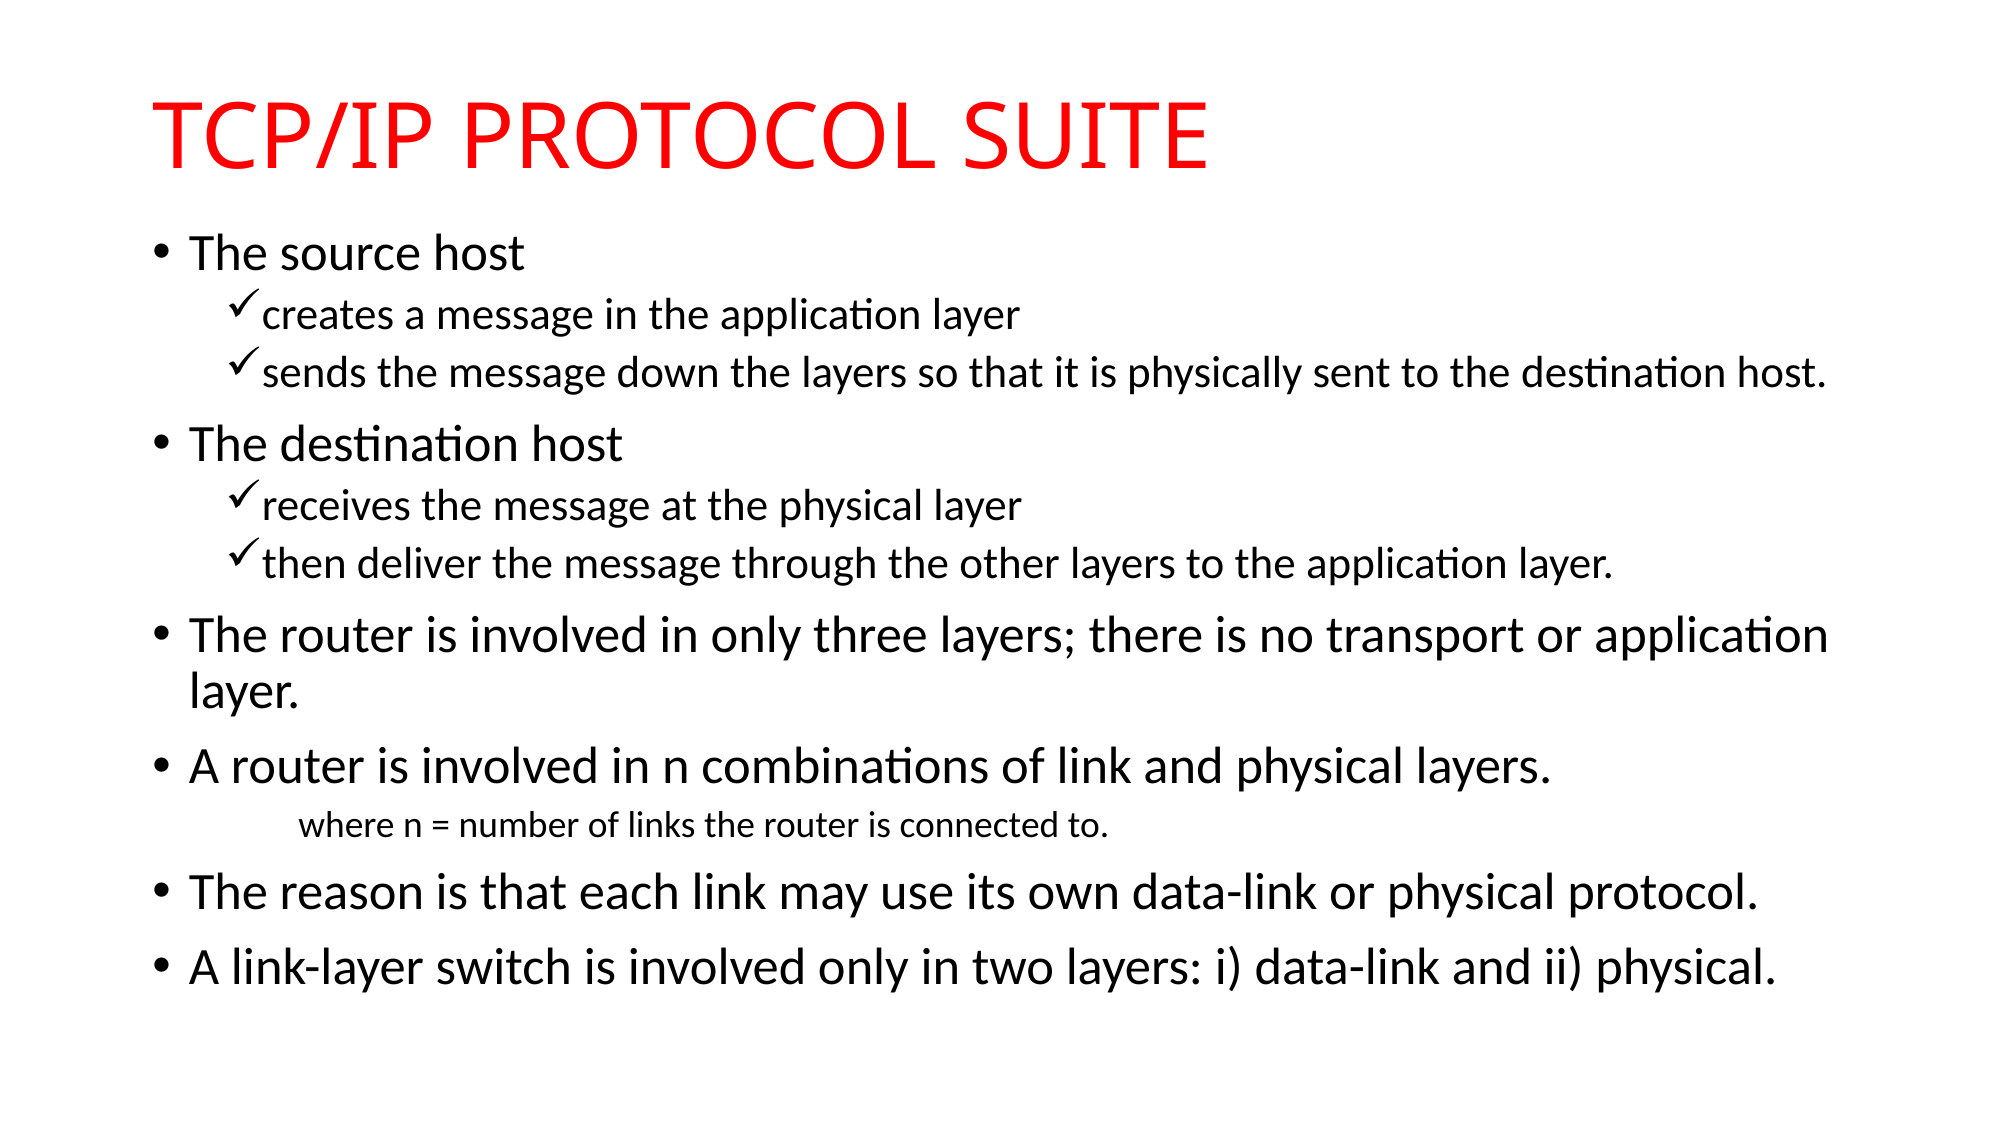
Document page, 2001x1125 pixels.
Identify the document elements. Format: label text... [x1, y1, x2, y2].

title TCP/IP PROTOCOL SUITE [137, 59, 1863, 217]
list The source host creates a message in the application layer sends the message down the layers so that it is physically sent to the destination host. The destination host receives the message at the physical layer then deliver the message through the other layers to the application layer. The router is involved in only three layers; there is no transport or application layer. A router is involved in n combinations of link and physical layers. where n = number of links the router is connected to. The reason is that each link may use its own data-link or physical protocol. A link-layer switch is involved only in two layers: i) data-link and ii) physical. [137, 217, 1863, 1014]
